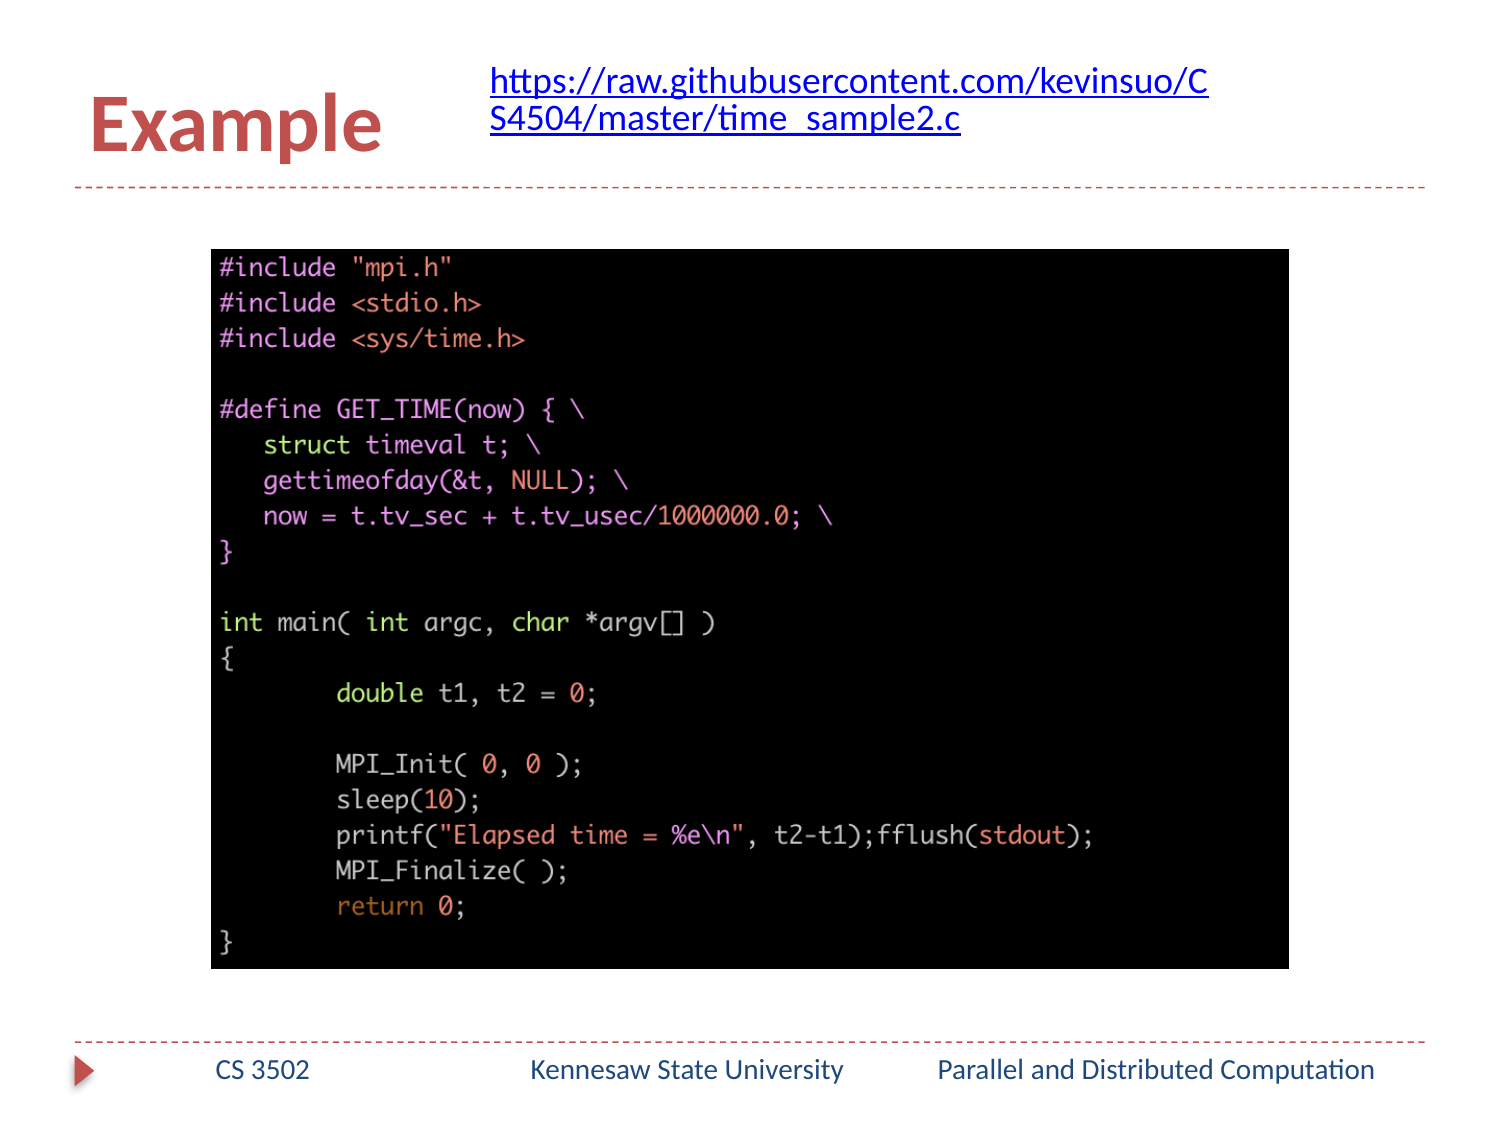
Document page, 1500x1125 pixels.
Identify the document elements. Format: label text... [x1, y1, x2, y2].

title Example [75, 12, 1425, 175]
slide_number Parallel and Distributed Computation [975, 1042, 1426, 1103]
footer Kennesaw State University [426, 1042, 975, 1103]
text_box https://raw.githubusercontent.com/kevinsuo/CS4504/master/time_sample2.c [474, 48, 1225, 109]
picture [211, 249, 1289, 969]
slide_number CS 3502 [100, 1042, 426, 1103]
